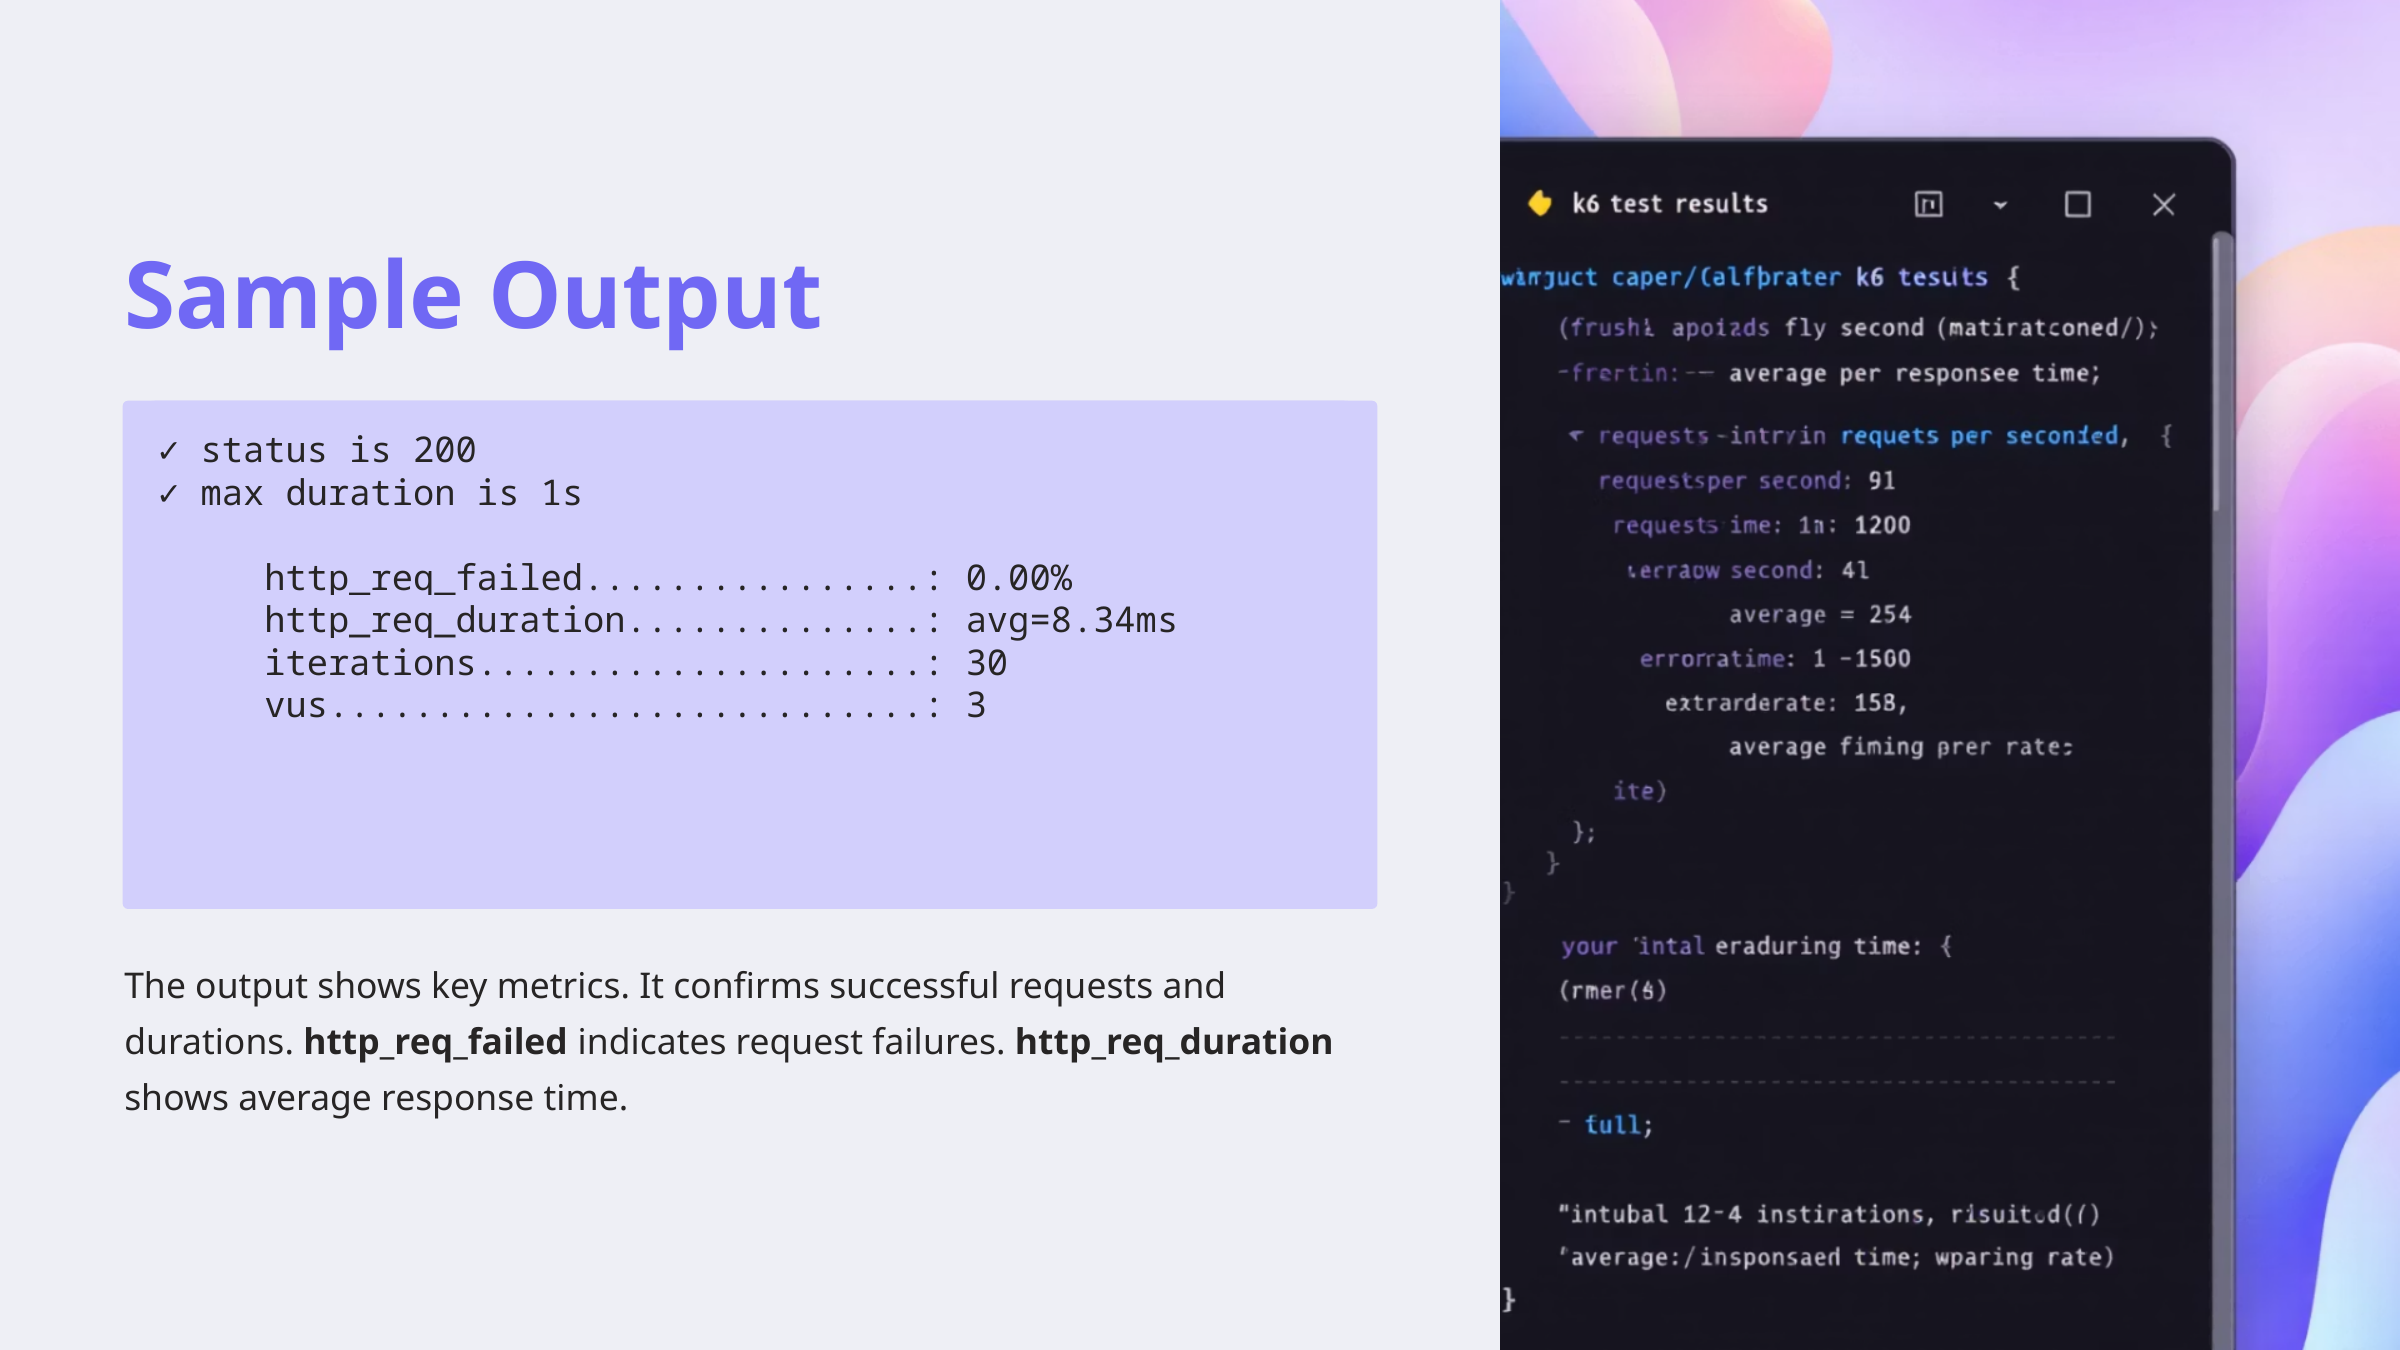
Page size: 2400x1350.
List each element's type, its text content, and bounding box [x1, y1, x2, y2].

picture [1499, 0, 2400, 1350]
text_box [122, 400, 1378, 909]
text_box Sample Output [124, 230, 1060, 348]
text_box The output shows key metrics. It confirms successful requests and durations. http_req_failed indicates request failures. http_req_duration shows average response time. [124, 948, 1376, 1120]
text_box ✓ status is 200 ✓ max duration is 1s http_req_failed................: 0.00% http_req_duration..............: avg=8.34ms iterations.....................: 30 vus............................: 3 [158, 427, 1342, 883]
